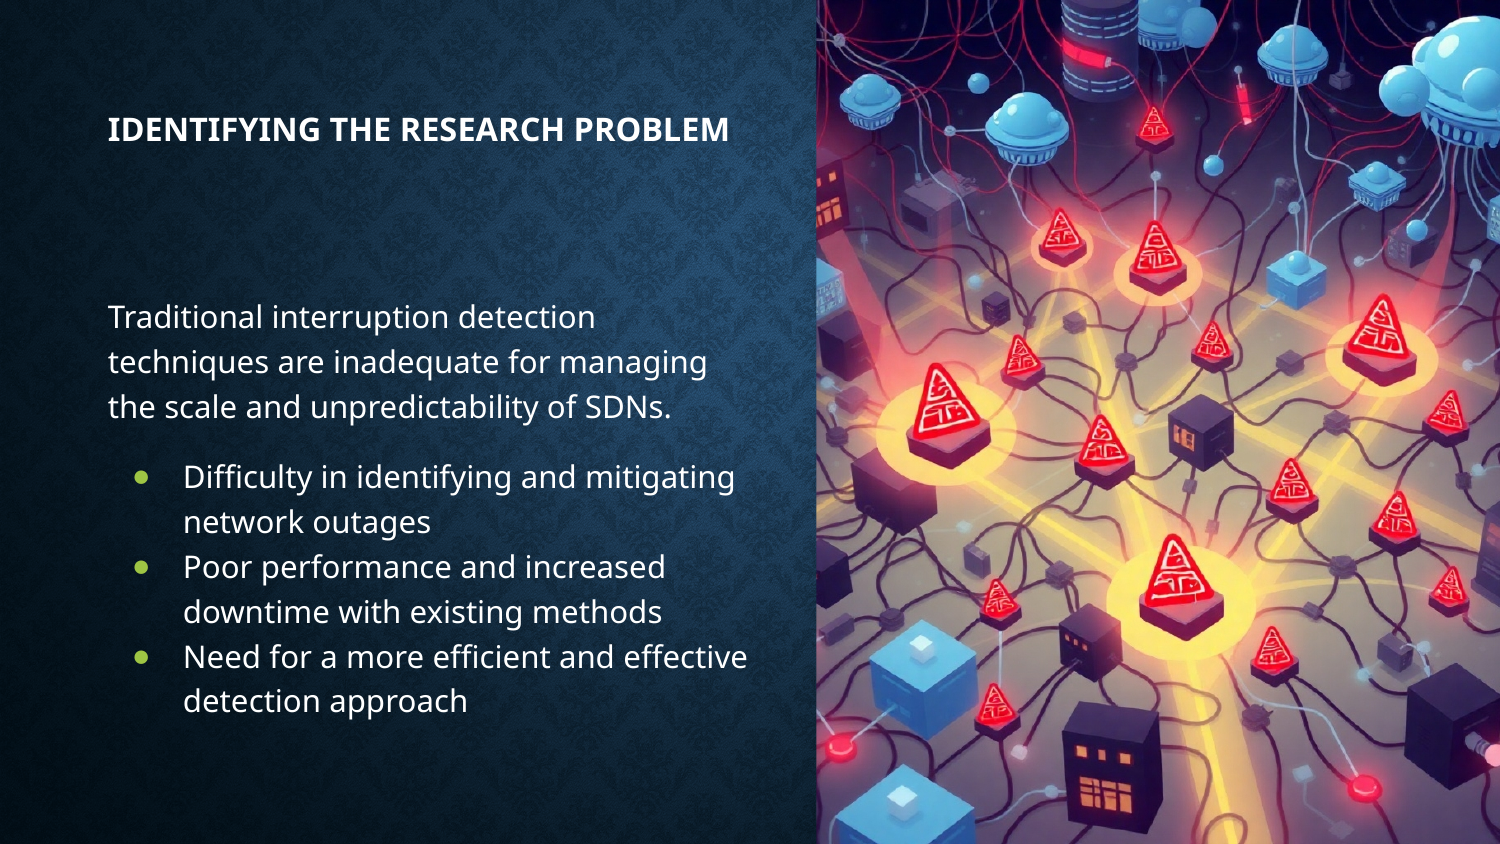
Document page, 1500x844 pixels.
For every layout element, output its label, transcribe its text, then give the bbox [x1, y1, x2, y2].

title Identifying the Research Problem [92, 98, 765, 172]
picture [815, 0, 1500, 844]
list Traditional interruption detection techniques are inadequate for managing the scale and unpredictability of SDNs. Difficulty in identifying and mitigating network outages Poor performance and increased downtime with existing methods Need for a more efficient and effective detection approach [92, 275, 765, 814]
